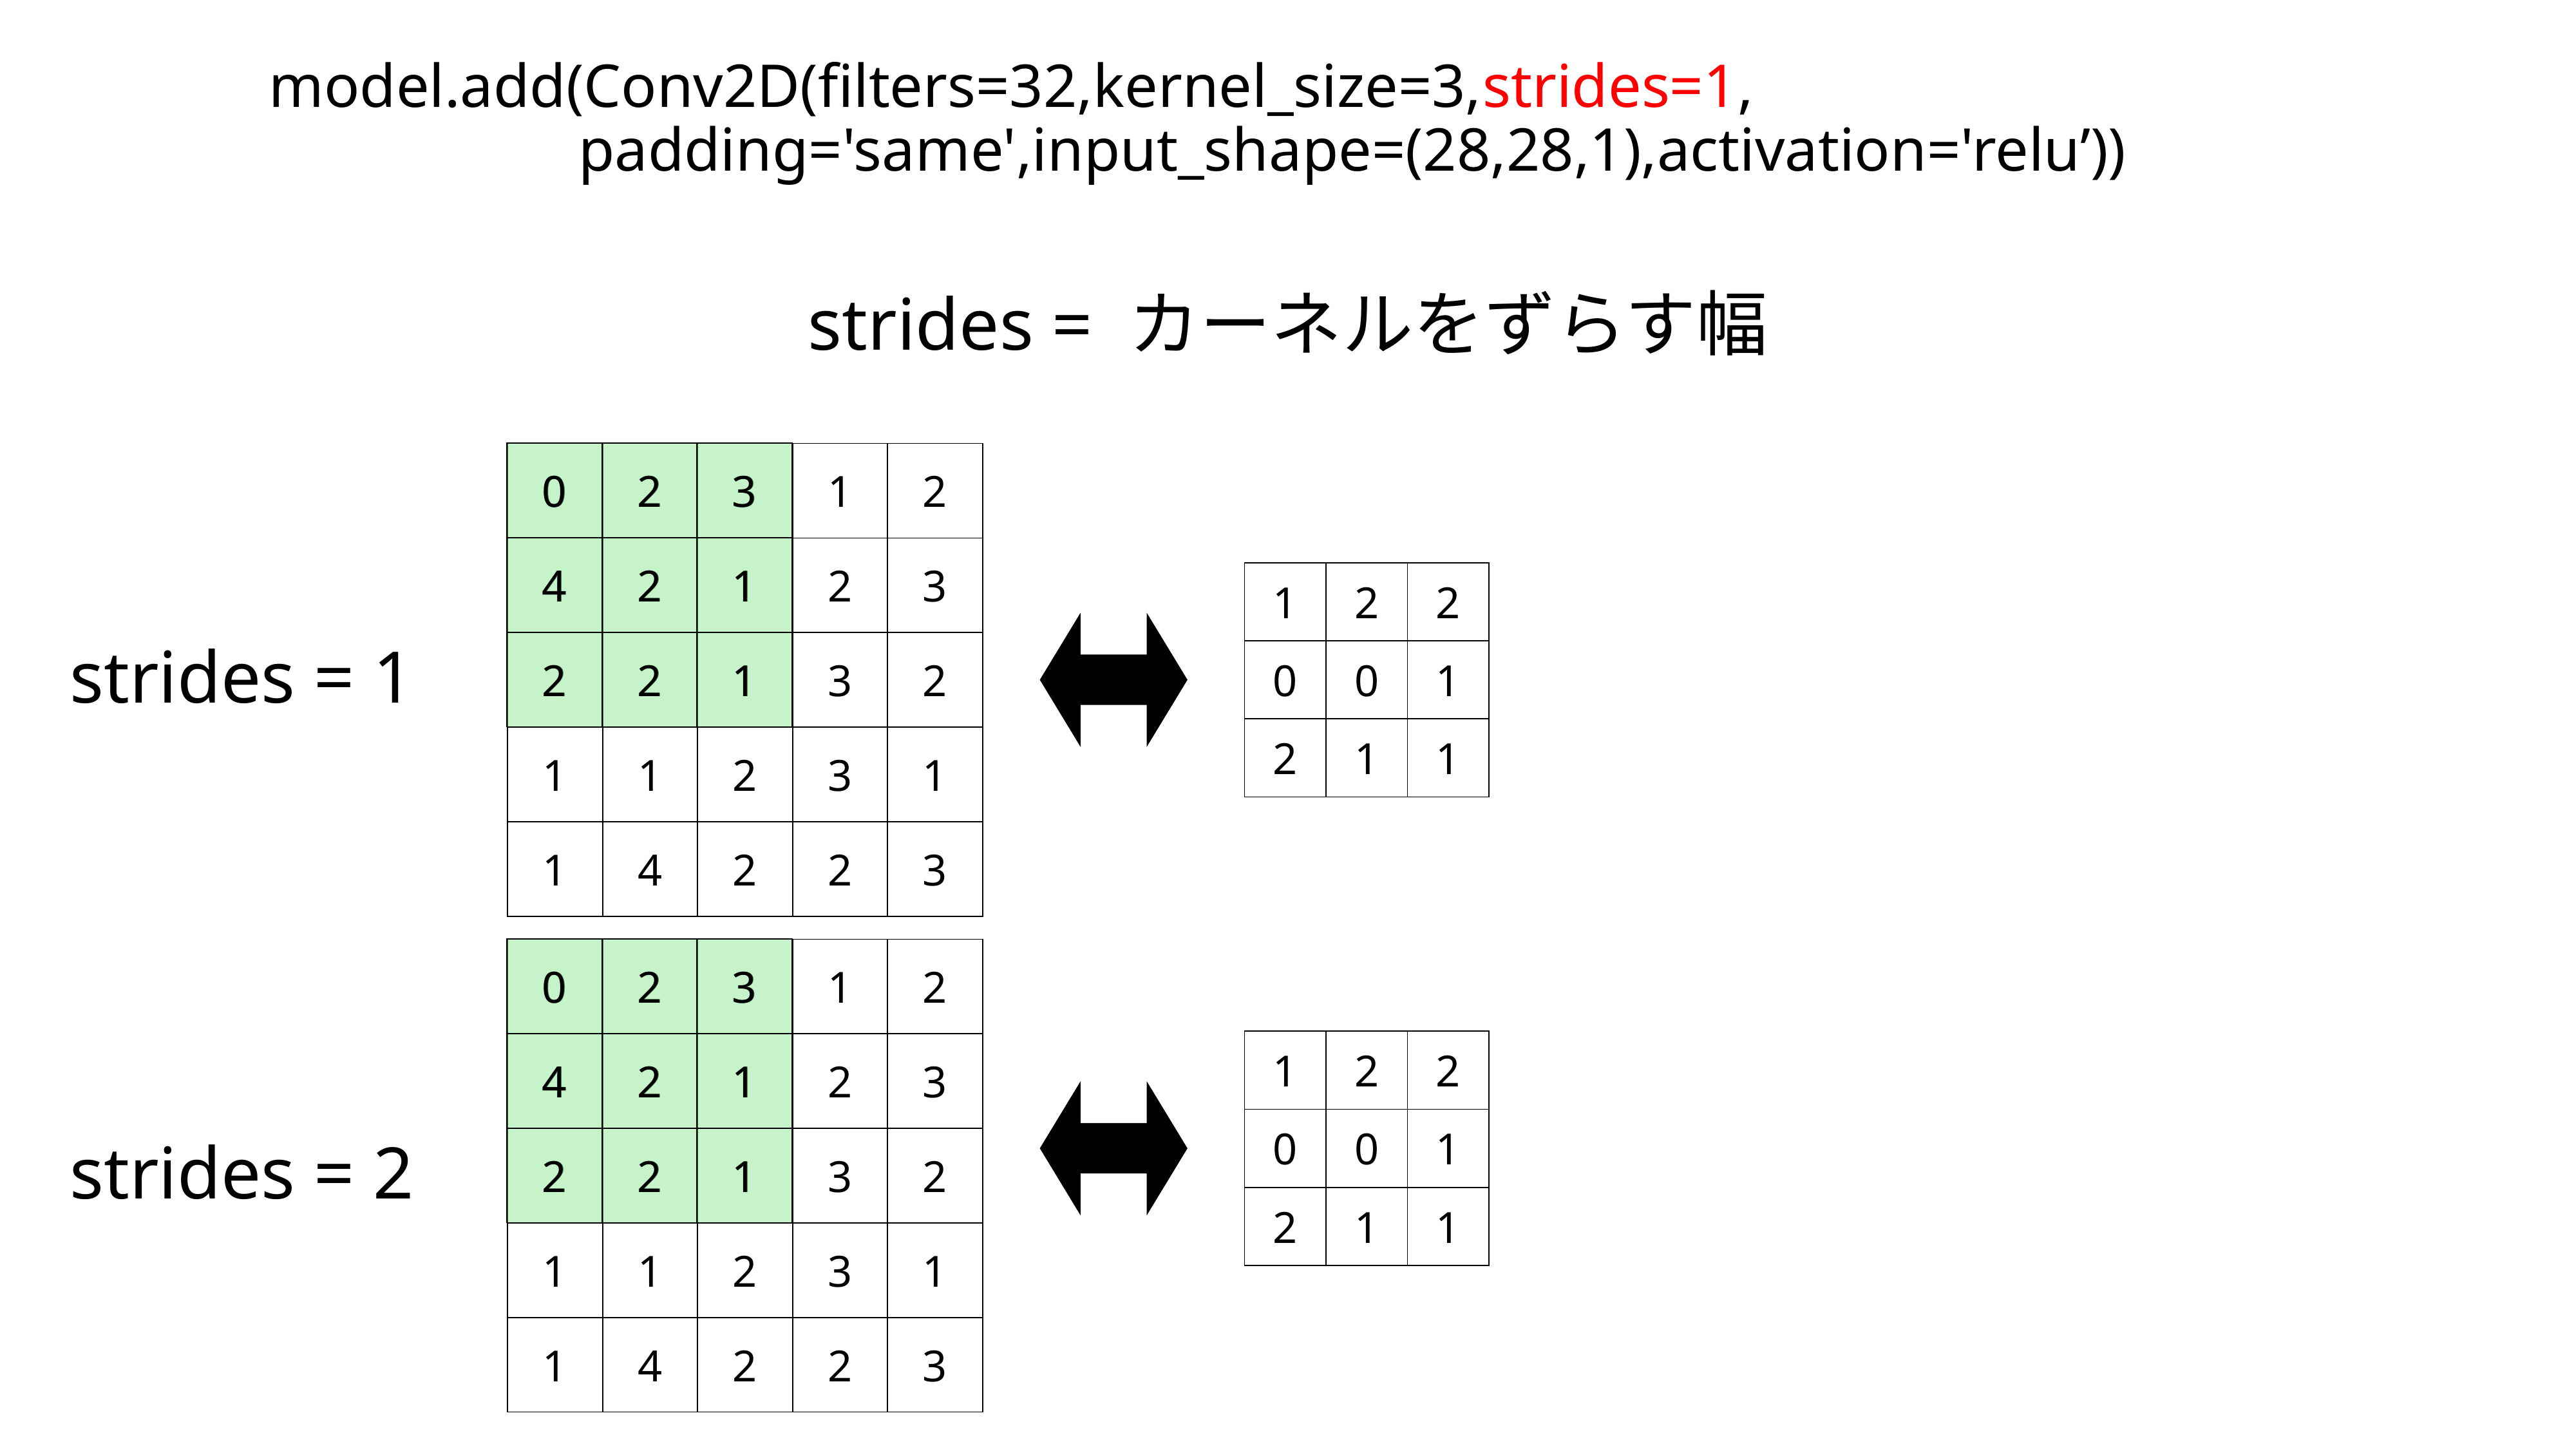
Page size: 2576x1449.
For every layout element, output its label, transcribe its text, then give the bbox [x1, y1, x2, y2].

table_cell 4 [603, 822, 697, 916]
table_cell 1 [697, 538, 791, 632]
table_cell 4 [603, 1318, 697, 1412]
table_cell 3 [888, 1034, 982, 1128]
table_cell 2 [698, 1318, 792, 1412]
table_cell 0 [1327, 641, 1407, 718]
table_cell 2 [888, 1129, 982, 1222]
table_header 2 [603, 940, 696, 1033]
table_cell 2 [793, 538, 887, 632]
table_header 2 [888, 940, 982, 1033]
table_cell 4 [507, 538, 601, 632]
table_cell 0 [1245, 641, 1325, 718]
table_cell 2 [507, 1129, 601, 1222]
table_header 0 [507, 940, 601, 1033]
table_cell 2 [603, 1034, 696, 1128]
table_cell 3 [888, 1318, 982, 1412]
table_header 0 [507, 444, 601, 537]
table_cell 2 [793, 822, 887, 916]
table_cell 3 [793, 728, 887, 821]
table_cell 2 [698, 822, 792, 916]
table_cell 3 [793, 1129, 887, 1222]
table_cell 2 [603, 633, 696, 726]
table_header 2 [1327, 564, 1407, 640]
table_cell 1 [508, 1318, 602, 1412]
table_cell 2 [1245, 1188, 1325, 1265]
table_cell 1 [1408, 1110, 1488, 1187]
table_cell 2 [603, 538, 696, 632]
table_cell 4 [507, 1034, 601, 1128]
table_cell 1 [508, 1224, 602, 1317]
table_header 2 [603, 444, 696, 537]
table_cell 1 [697, 1129, 791, 1222]
table_cell 1 [603, 728, 697, 821]
table_cell 2 [888, 633, 982, 726]
table_cell 3 [888, 822, 982, 916]
table_cell 3 [793, 1224, 887, 1317]
table_cell 1 [888, 728, 982, 821]
table_cell 1 [1327, 719, 1407, 797]
table_header 1 [793, 444, 887, 538]
text_box [1039, 1081, 1188, 1216]
table_cell 1 [1408, 719, 1488, 797]
text_box [1039, 612, 1188, 747]
table_cell 1 [508, 822, 602, 916]
table_header 1 [1245, 564, 1325, 640]
table_header 3 [697, 940, 791, 1033]
table_cell 1 [697, 1034, 791, 1128]
text_box strides = カーネルをずらす幅 [802, 283, 1774, 371]
table_cell 1 [603, 1224, 697, 1317]
table_cell 1 [888, 1224, 982, 1317]
table_cell 2 [698, 728, 792, 821]
table_header 2 [888, 444, 982, 538]
table_header 1 [793, 940, 887, 1033]
table_header 2 [1408, 1032, 1488, 1109]
table_cell 1 [1408, 641, 1488, 718]
table_cell 2 [698, 1224, 792, 1317]
table_cell 1 [508, 728, 602, 821]
table_cell 2 [507, 633, 601, 726]
table_header 1 [1245, 1032, 1325, 1109]
table_cell 0 [1245, 1110, 1325, 1187]
table_cell 1 [697, 633, 791, 726]
table_cell 2 [793, 1318, 887, 1412]
table_cell 0 [1327, 1110, 1407, 1187]
table_cell 1 [1408, 1188, 1488, 1265]
text_box strides = 1 [64, 636, 420, 724]
table_cell 3 [793, 633, 887, 726]
table_header 2 [1327, 1032, 1407, 1109]
table_header 3 [697, 444, 791, 537]
text_box strides = 2 [64, 1132, 420, 1220]
text_box model.add(Conv2D(filters=32,kernel_size=3,strides=1, padding='same',input_shape=(28,28,1),activation='relu’)) [259, 52, 2298, 189]
table_cell 2 [793, 1034, 887, 1128]
table_cell 2 [1245, 719, 1325, 797]
table_header 2 [1408, 564, 1488, 640]
table_cell 1 [1327, 1188, 1407, 1265]
table_cell 2 [603, 1129, 696, 1222]
table_cell 3 [888, 538, 982, 632]
